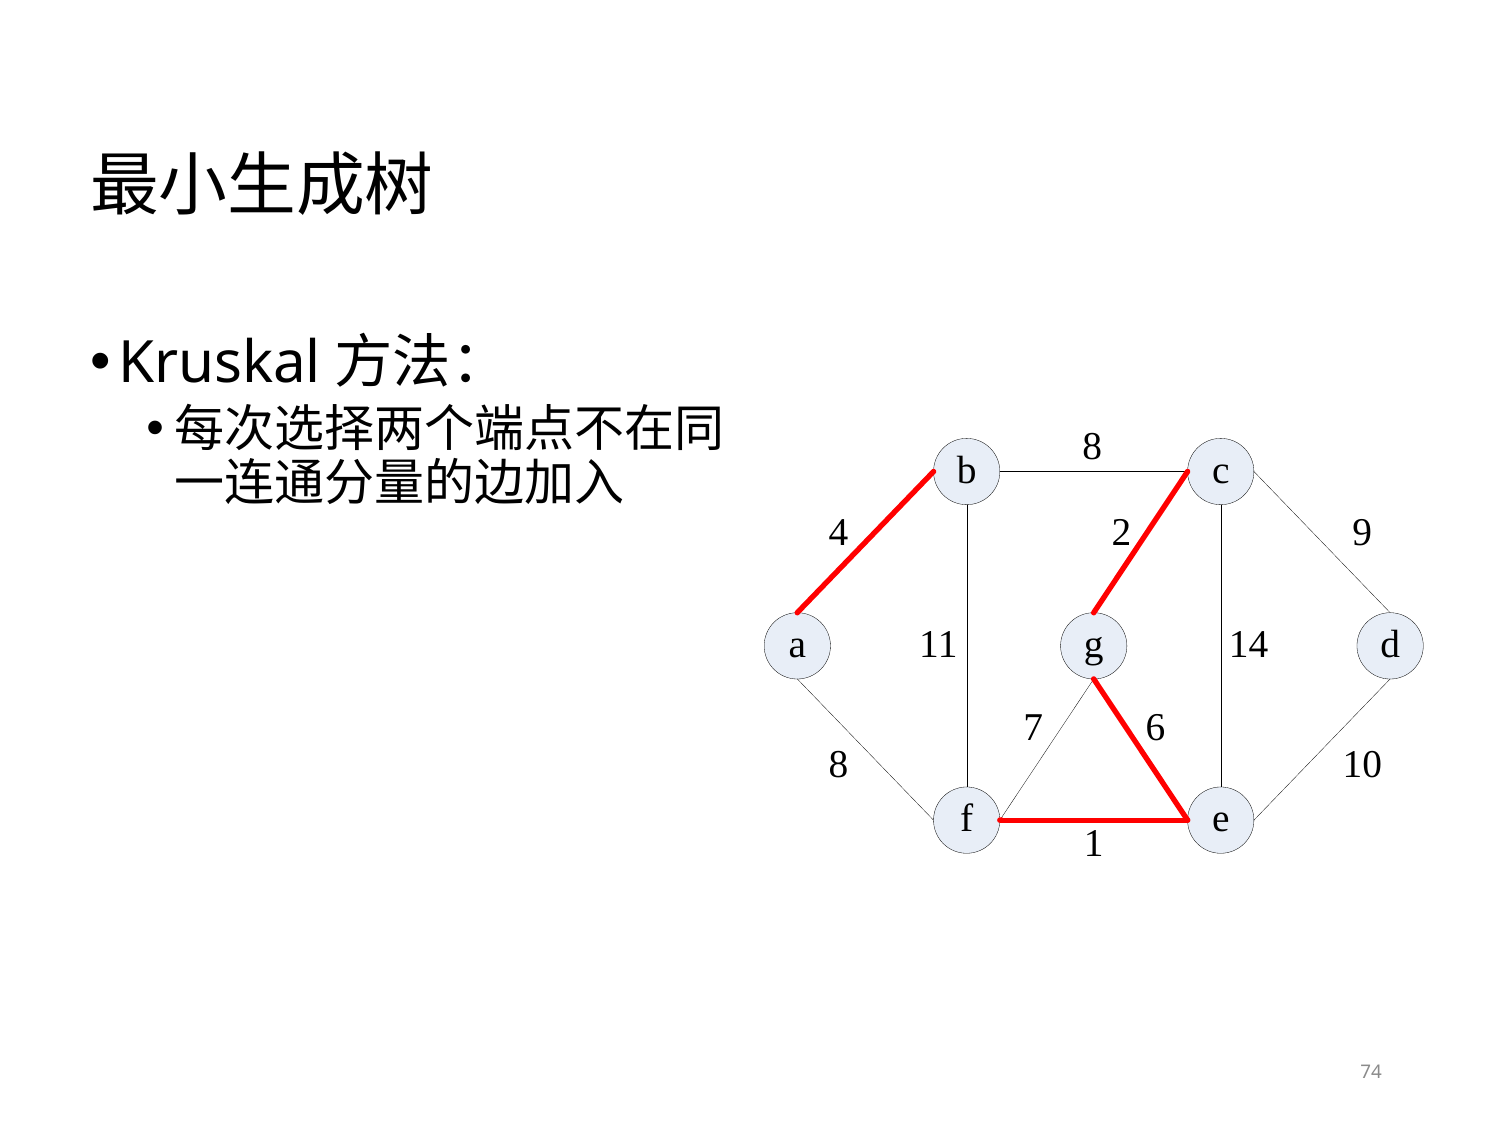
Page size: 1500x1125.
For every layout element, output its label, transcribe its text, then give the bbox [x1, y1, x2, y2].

title 最小生成树 [75, 75, 1425, 300]
slide_number 74 [1059, 1042, 1397, 1103]
list Kruskal方法： 每次选择两个端点不在同一连通分量的边加入 [75, 324, 775, 963]
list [762, 417, 1425, 871]
